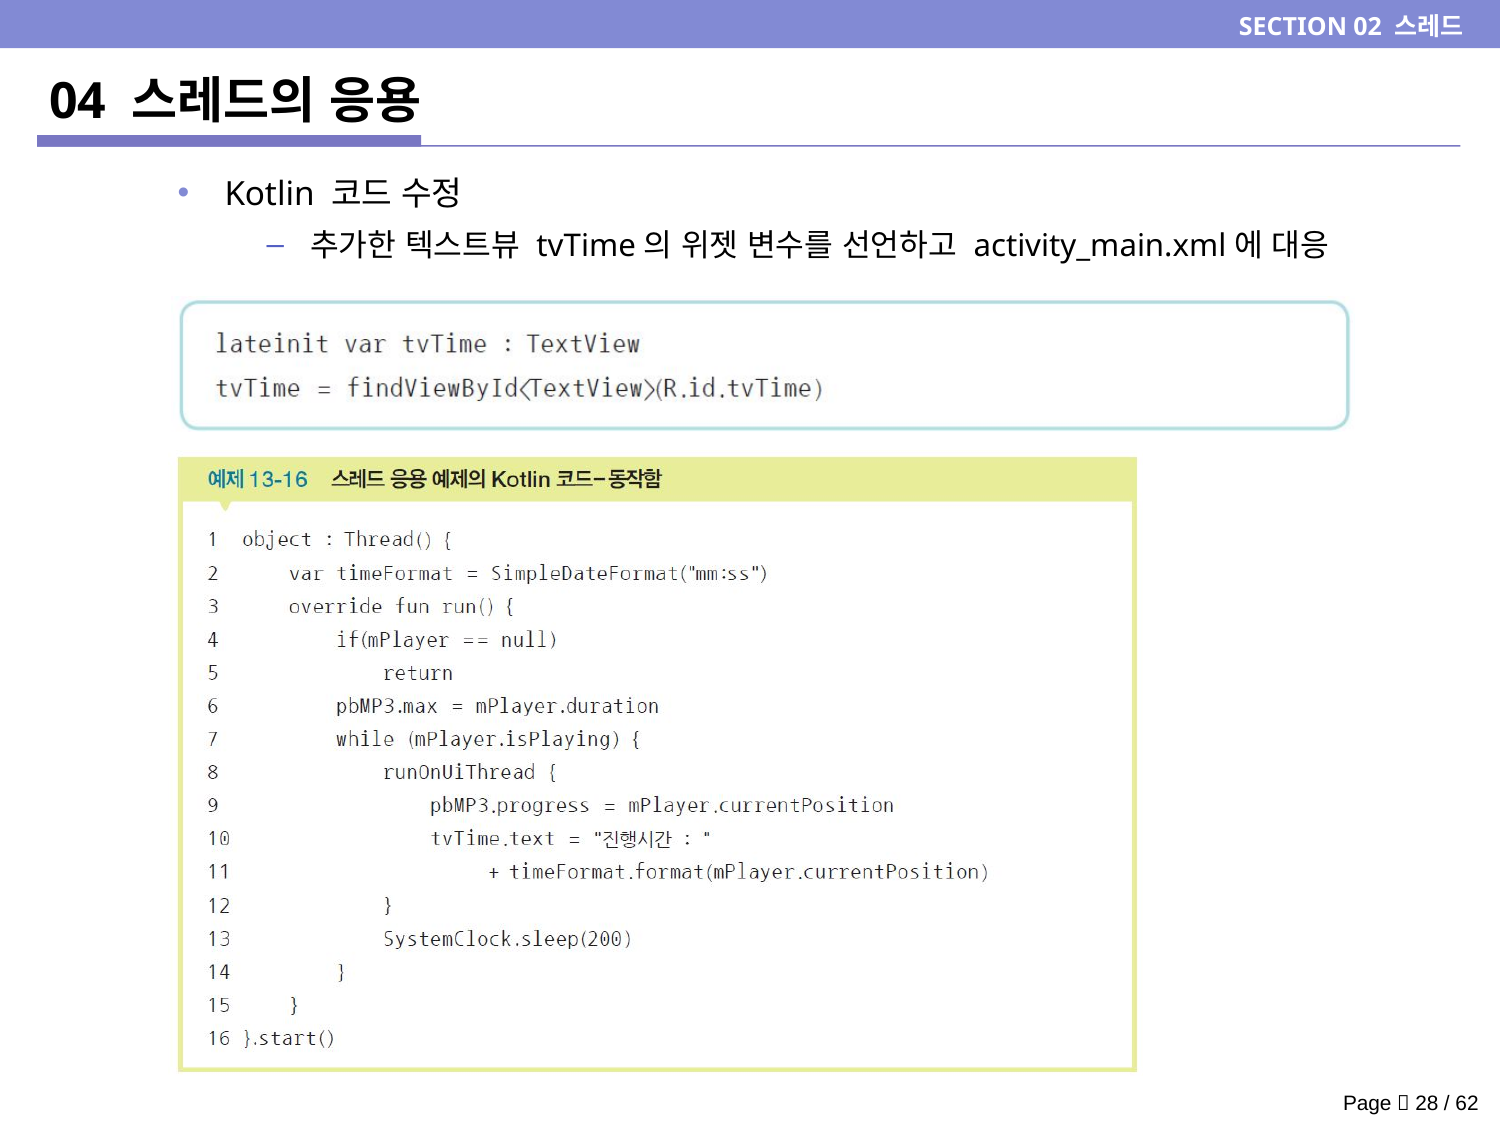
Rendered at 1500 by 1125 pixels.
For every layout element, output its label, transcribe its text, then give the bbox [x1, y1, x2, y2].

picture [171, 296, 1356, 432]
picture [168, 449, 1143, 1077]
text_box SECTION 02 스레드 [1224, 3, 1500, 48]
list Kotlin 코드 수정 추가한 텍스트뷰 tvTime의 위젯 변수를 선언하고 activity_main.xml에 대응 [104, 171, 1382, 880]
title 04 스레드의 응용 [48, 67, 1448, 132]
